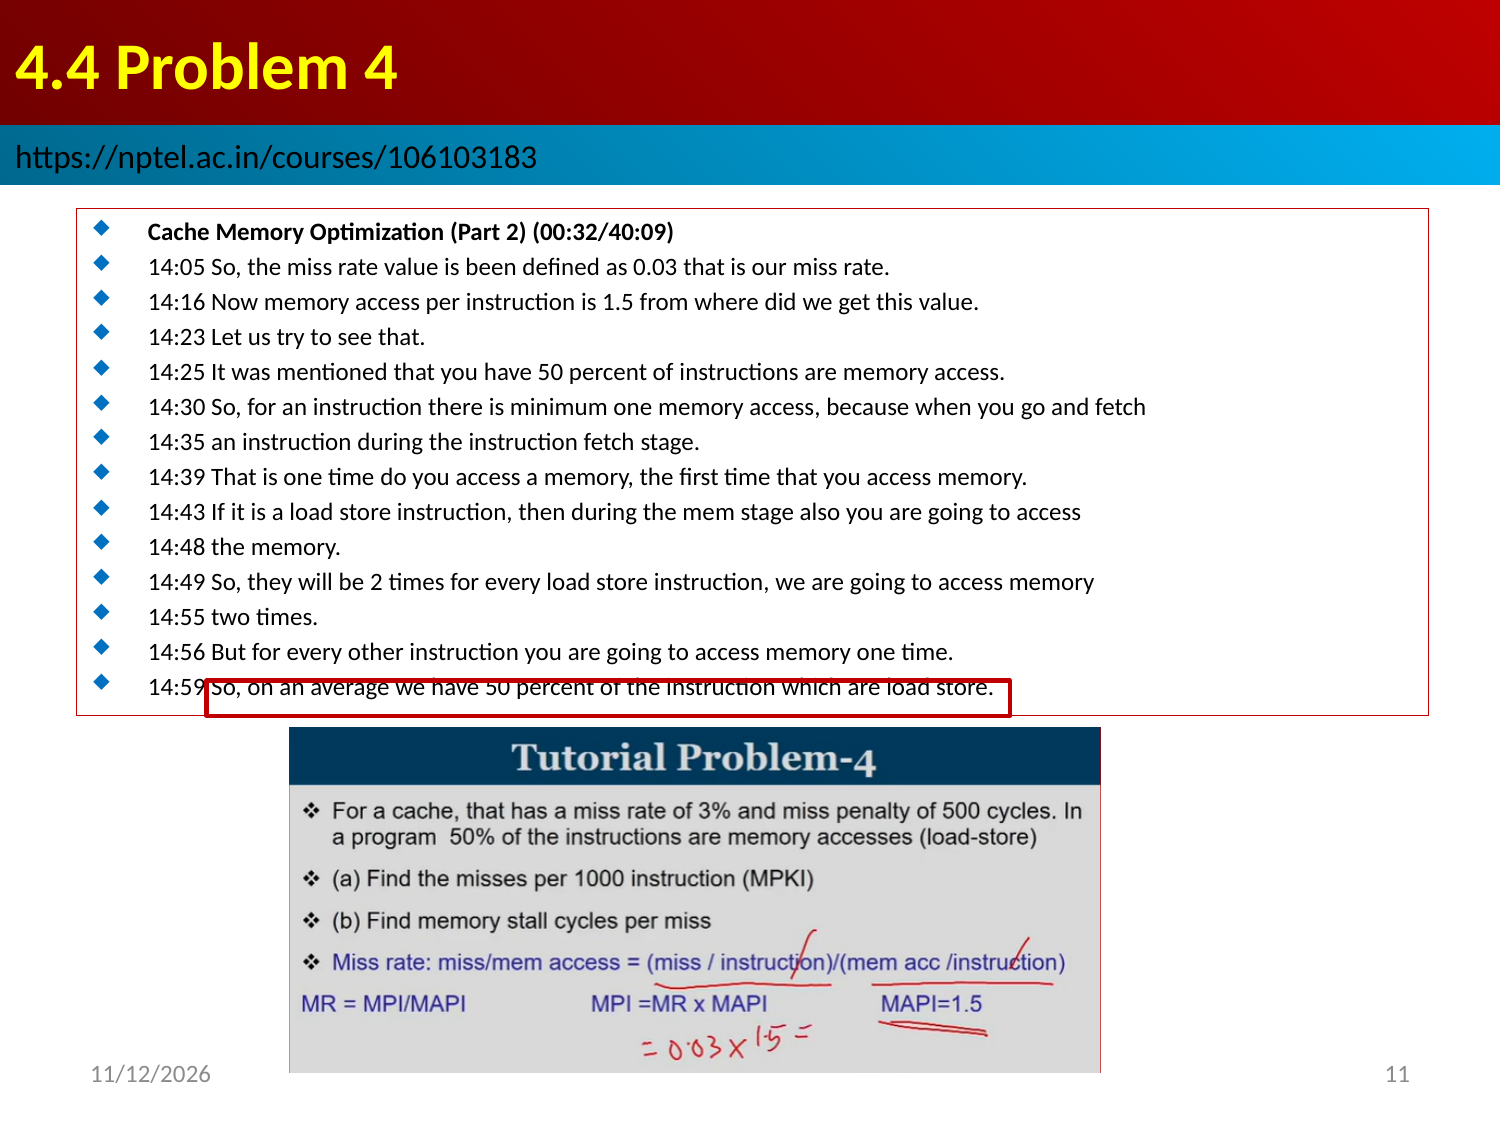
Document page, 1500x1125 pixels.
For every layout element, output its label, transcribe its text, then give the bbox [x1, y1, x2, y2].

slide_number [75, 1042, 425, 1103]
text_box https://nptel.ac.in/courses/106103183 [0, 125, 1500, 185]
subtitle Cache Memory Optimization (Part 2) (00:32/40:09) 14:05 So, the miss rate value is been defined as 0.03 that is our miss rate. 14:16 Now memory access per instruction is 1.5 from where did we get this value. 14:23 Let us try to see that. 14:25 It was mentioned that you have 50 percent of instructions are memory access. 14:30 So, for an instruction there is minimum one memory access, because when you go and fetch 14:35 an instruction during the instruction fetch stage. 14:39 That is one time do you access a memory, the first time that you access memory. 14:43 If it is a load store instruction, then during the mem stage also you are going to access 14:48 the memory. 14:49 So, they will be 2 times for every load store instruction, we are going to access memory 14:55 two times. 14:56 But for every other instruction you are going to access memory one time. 14:59 So, on an average we have 50 percent of the instruction which are load store. [76, 208, 1429, 716]
text_box [204, 678, 1012, 718]
title 4.4 Problem 4 [0, 0, 1500, 125]
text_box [289, 727, 1101, 1073]
slide_number 11 [1074, 1042, 1425, 1103]
